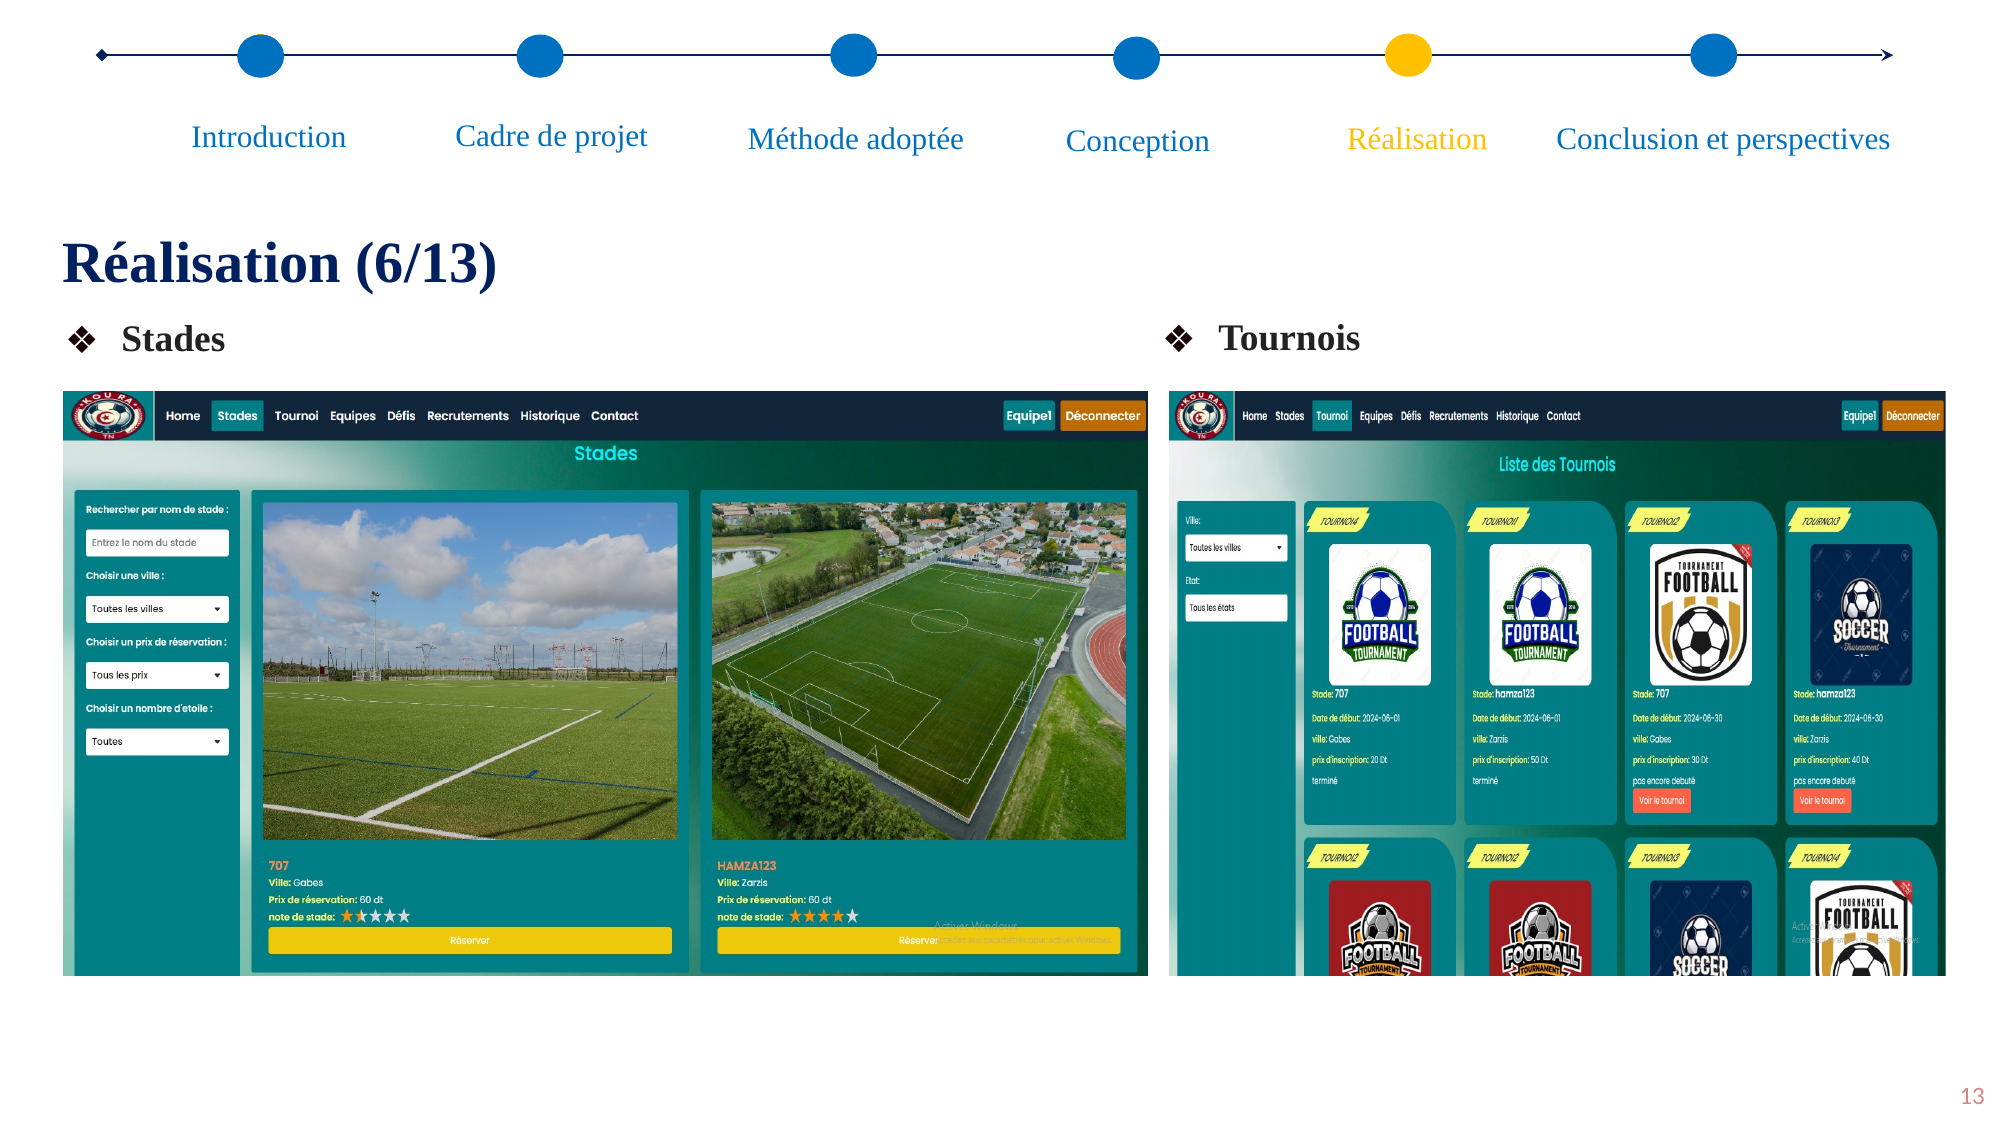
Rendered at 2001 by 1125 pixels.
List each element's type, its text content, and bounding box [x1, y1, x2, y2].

text_box Conception [1002, 112, 1274, 166]
text_box Méthode adoptée [690, 110, 1022, 164]
picture [1169, 390, 1946, 976]
text_box [831, 34, 877, 54]
text_box [1114, 37, 1159, 54]
text_box Réalisation [1325, 110, 1510, 163]
text_box [1695, 67, 1732, 76]
text_box [1386, 34, 1431, 54]
text_box [1390, 67, 1427, 76]
text_box [1116, 67, 1157, 79]
text_box Introduction [167, 109, 371, 162]
text_box [1691, 34, 1737, 54]
text_box Réalisation (6/13) [47, 216, 518, 302]
text_box Cadre de projet [386, 107, 718, 161]
text_box [517, 35, 563, 54]
text_box Conclusion et perspectives [1541, 110, 1931, 163]
text_box [241, 67, 280, 77]
picture [62, 390, 1148, 976]
text_box [521, 67, 560, 77]
text_box Stades [50, 306, 563, 367]
text_box Tournois [1147, 305, 1660, 366]
text_box [835, 67, 872, 76]
slide_number 13 [1550, 1065, 2000, 1125]
text_box [238, 35, 283, 54]
